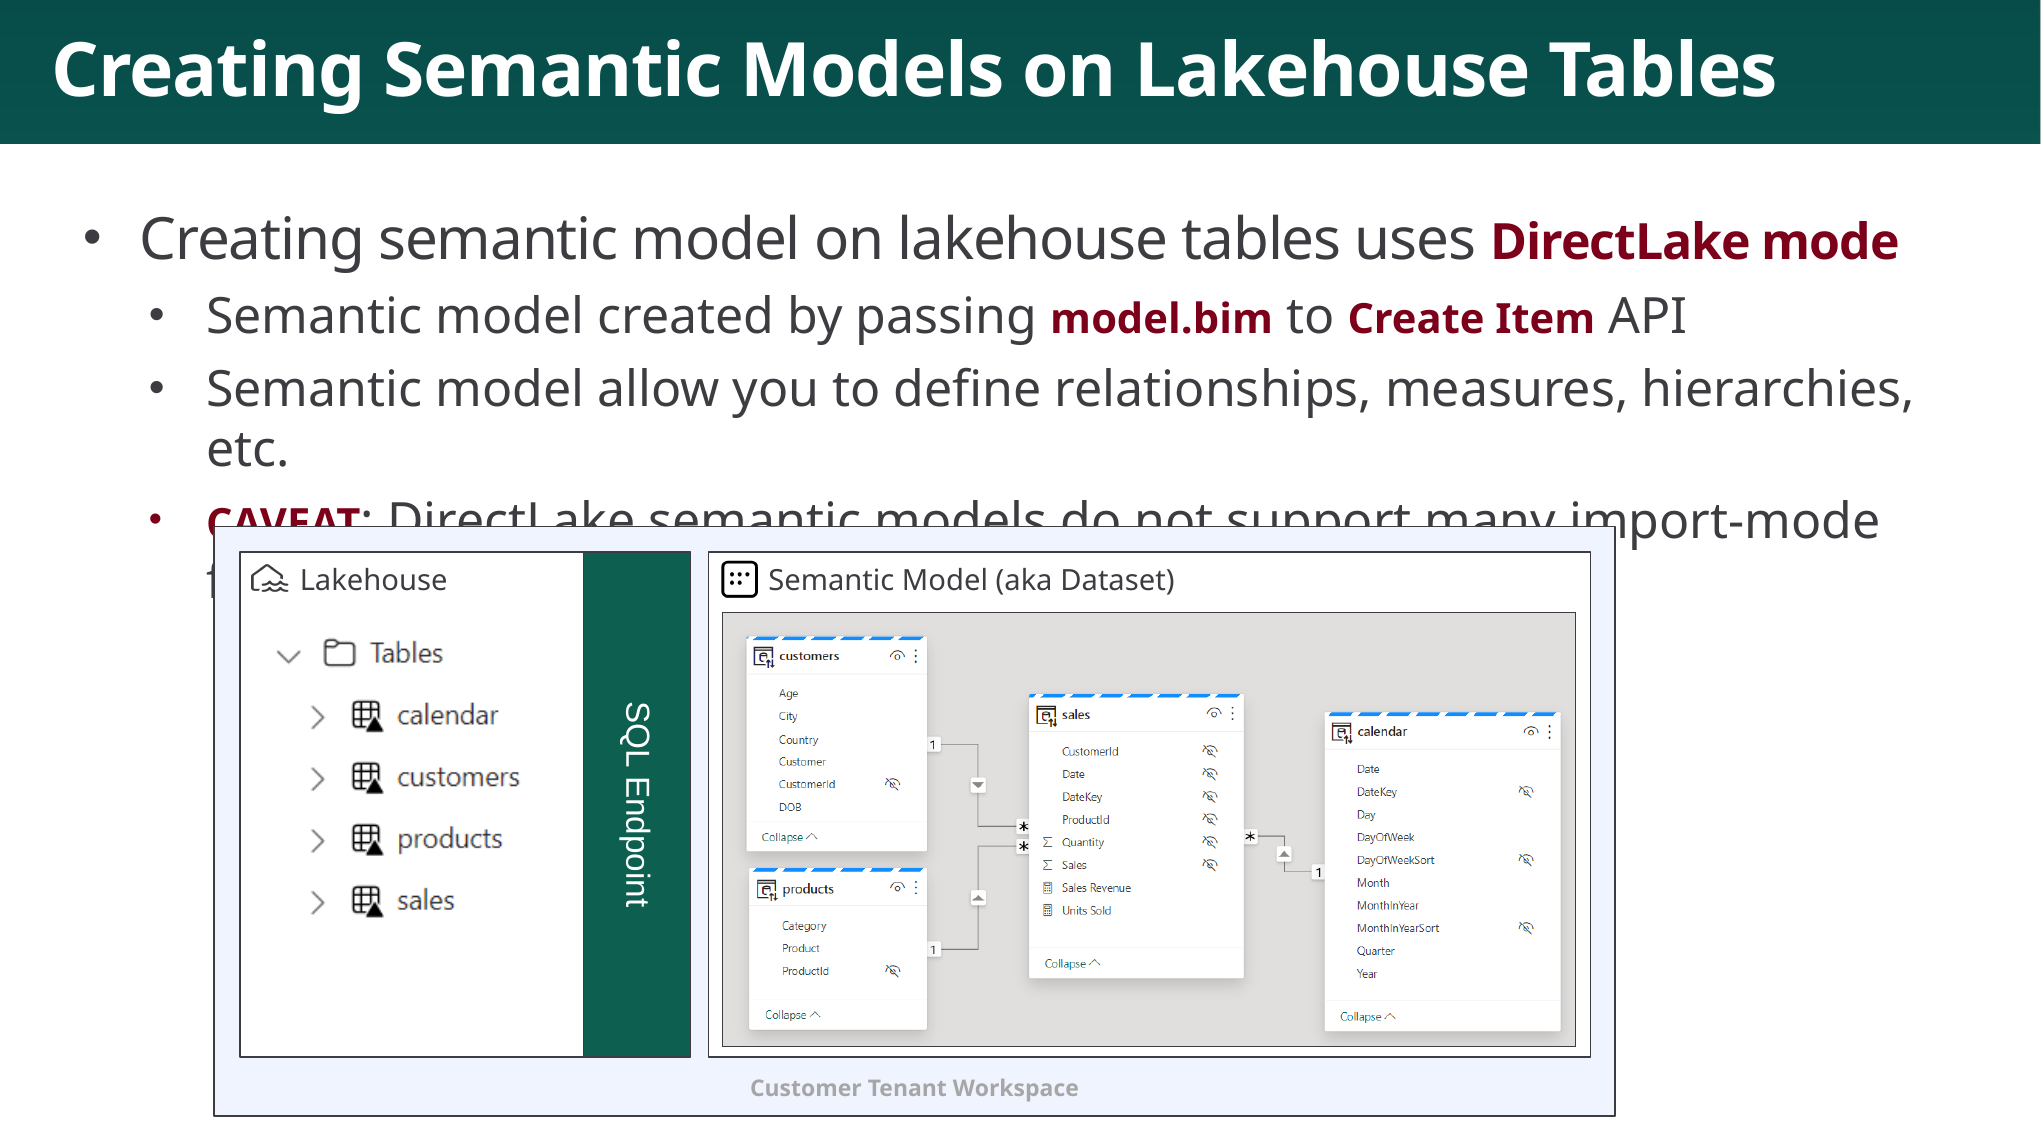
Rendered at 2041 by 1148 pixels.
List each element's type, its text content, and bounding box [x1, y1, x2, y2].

text_box SQL Endpoint [583, 551, 691, 1058]
picture [260, 614, 562, 931]
text_box Customer Tenant Workspace [213, 526, 1616, 1117]
text_box Semantic Model (aka Dataset) [708, 551, 1591, 1058]
list Creating semantic model on lakehouse tables uses DirectLake mode Semantic model created by passing model.bim to Create Item API Semantic model allow you to define relationships, measures, hierarchies, etc. CAVEAT: DirectLake semantic models do not support many import-mode features [83, 201, 1988, 565]
title Creating Semantic Models on Lakehouse Tables [51, 31, 1988, 113]
picture [721, 612, 1576, 1047]
picture [248, 559, 291, 594]
text_box Lakehouse [239, 551, 583, 1058]
picture [717, 555, 762, 602]
